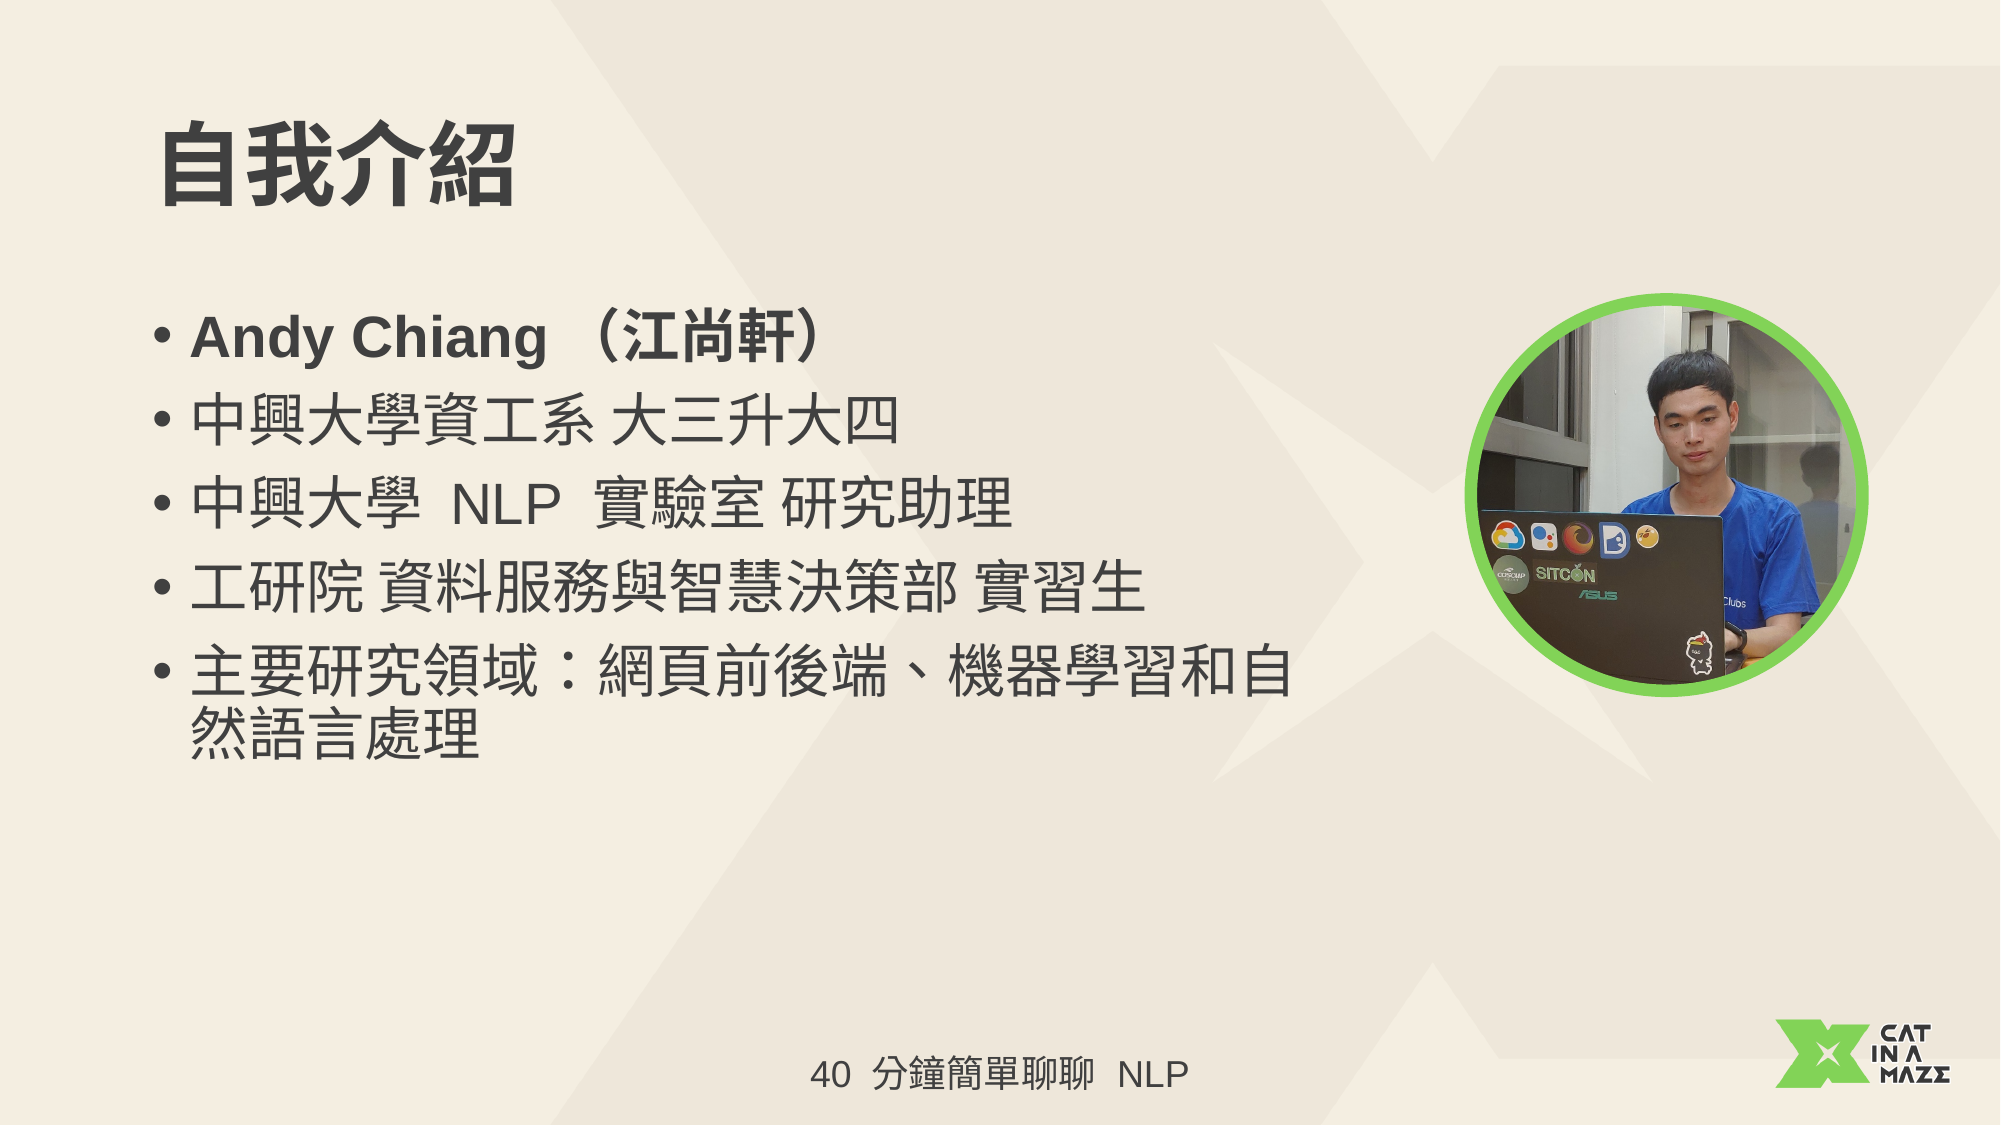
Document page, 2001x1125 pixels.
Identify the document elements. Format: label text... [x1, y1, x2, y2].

footer 40 分鐘簡單聊聊 NLP [662, 1042, 1338, 1103]
title 自我介紹 [137, 59, 1863, 278]
list Andy Chiang（江尚軒） 中興大學資工系 大三升大四 中興大學 NLP 實驗室 研究助理 工研院 資料服務與智慧決策部 實習生 主要研究領域：網頁前後端、機器學習和自然語言處理 [137, 299, 1355, 1014]
picture [0, 0, 2001, 1125]
